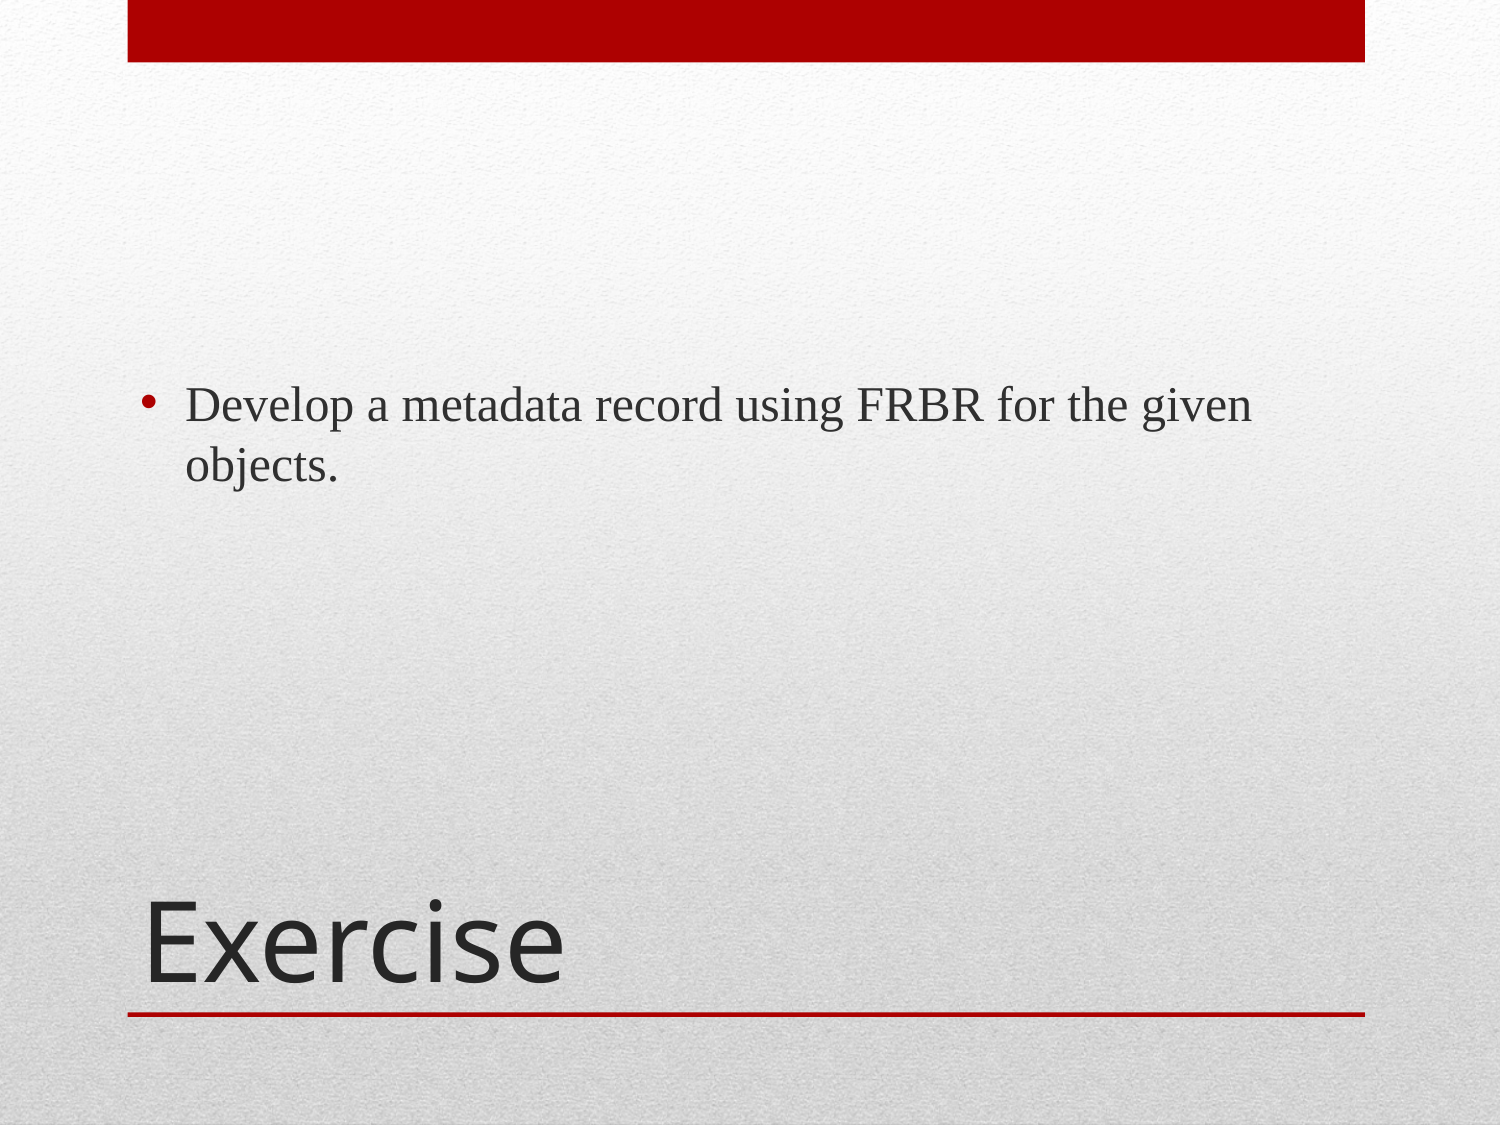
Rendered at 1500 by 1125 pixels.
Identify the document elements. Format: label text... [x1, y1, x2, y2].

title Exercise [125, 750, 1238, 1013]
list Develop a metadata record using FRBR for the given objects. [125, 112, 1363, 750]
